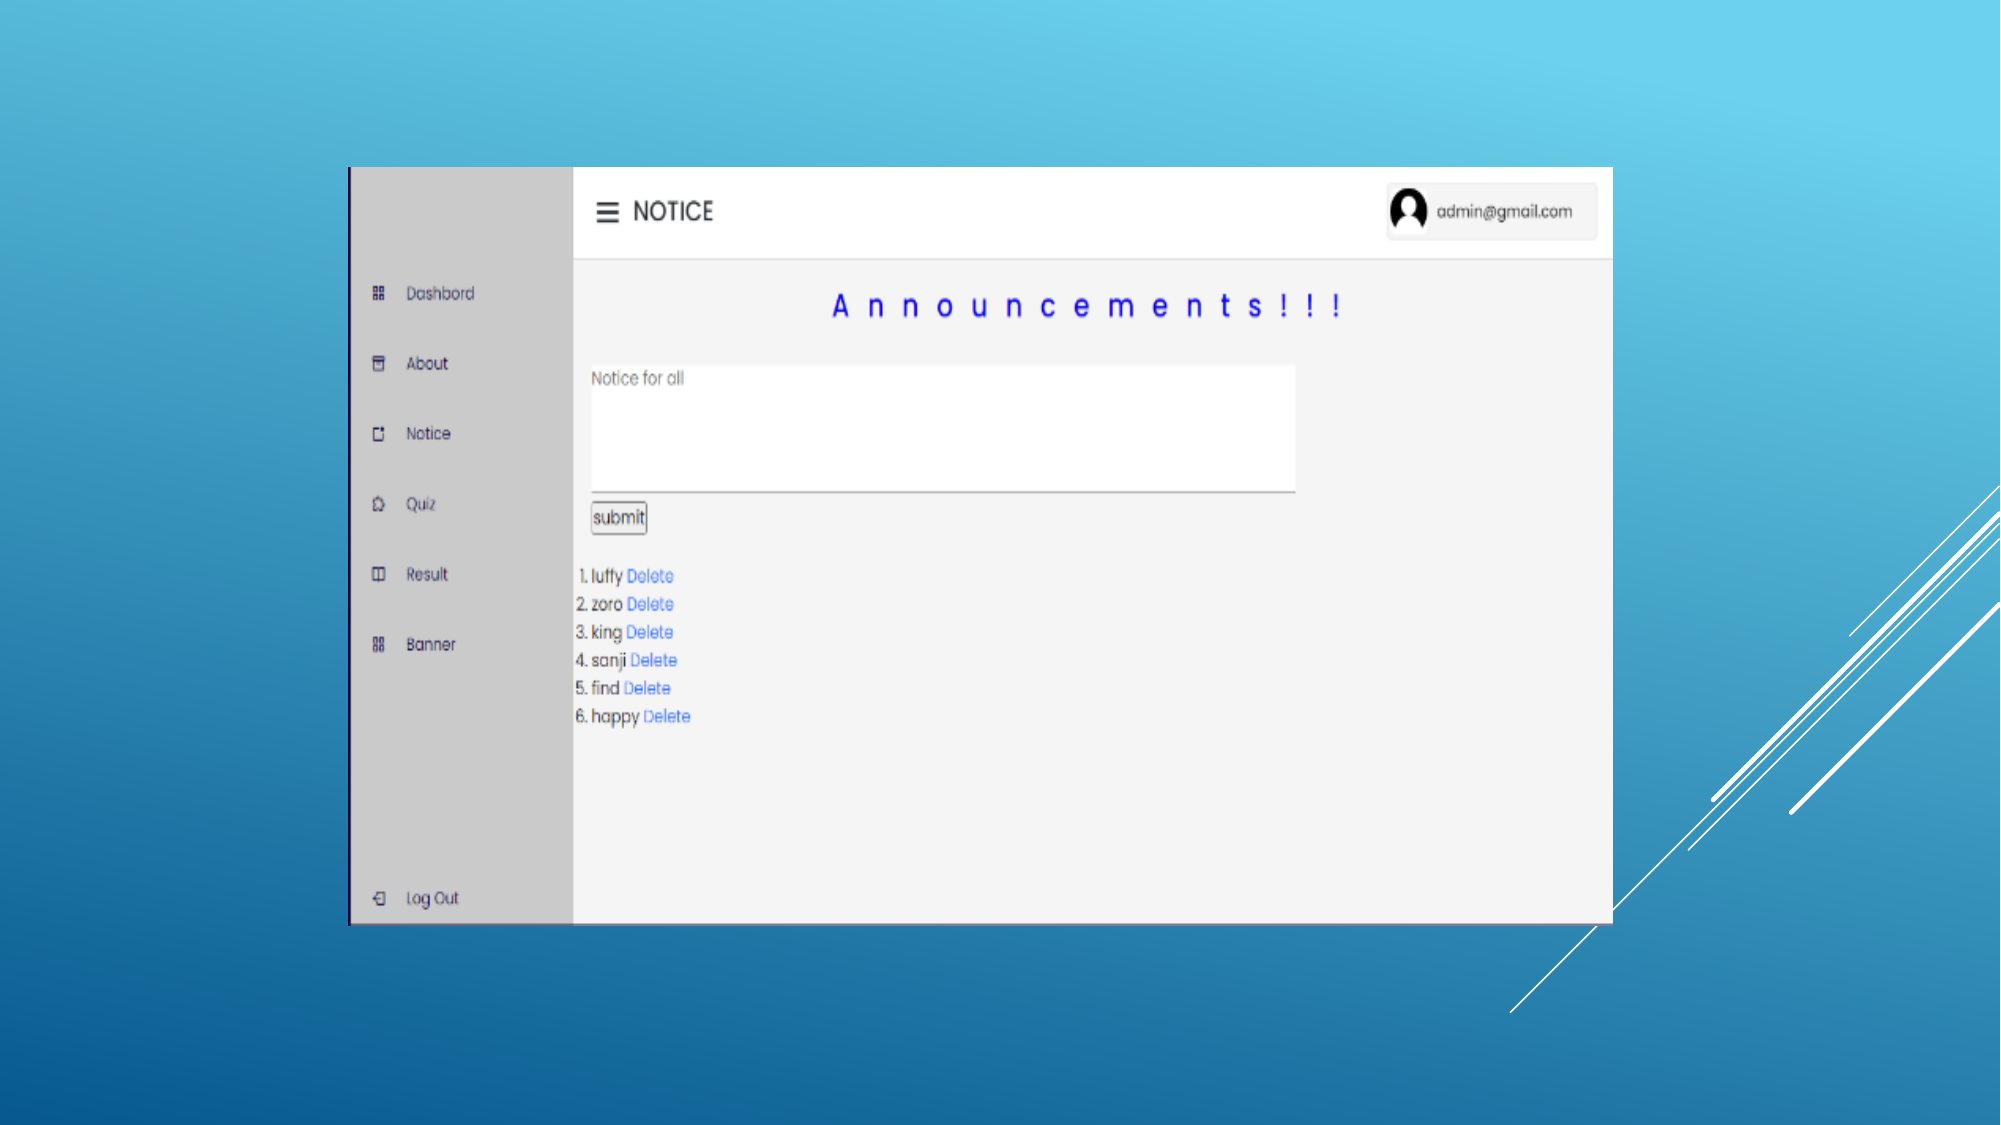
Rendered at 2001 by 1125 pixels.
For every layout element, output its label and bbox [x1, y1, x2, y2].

picture [348, 167, 1613, 926]
